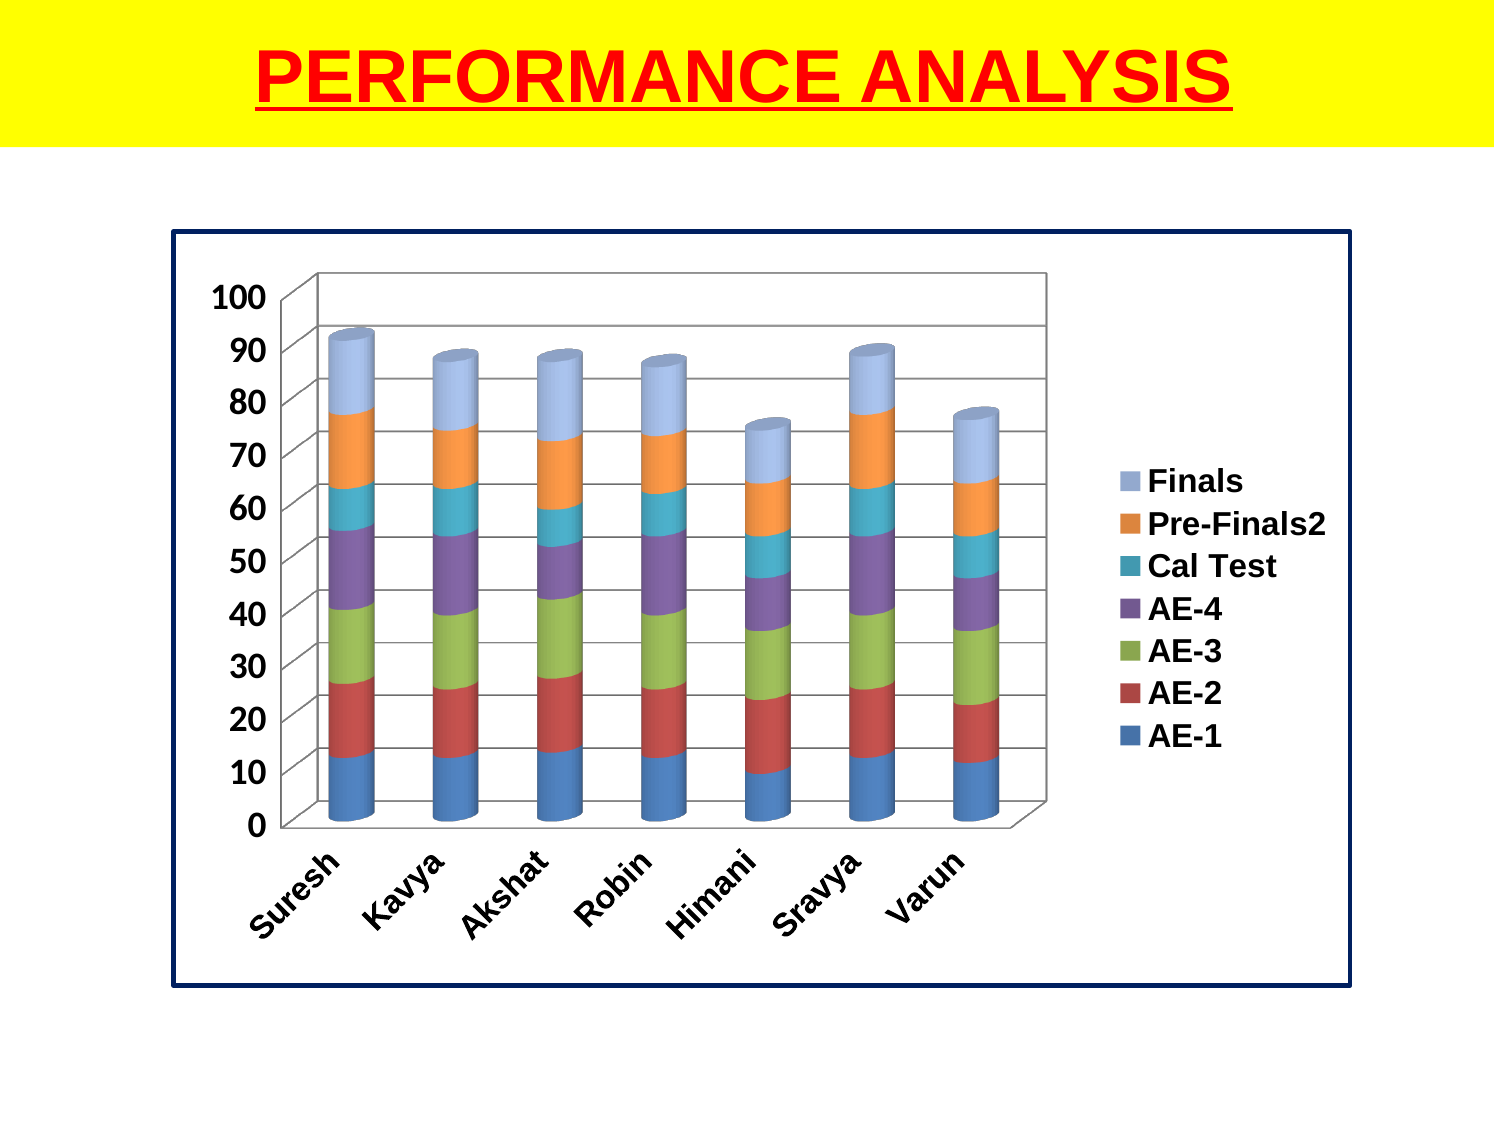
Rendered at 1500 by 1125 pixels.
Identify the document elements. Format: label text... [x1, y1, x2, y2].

chart [170, 228, 1353, 988]
title PERFORMANCE ANALYSIS [0, 0, 1494, 148]
